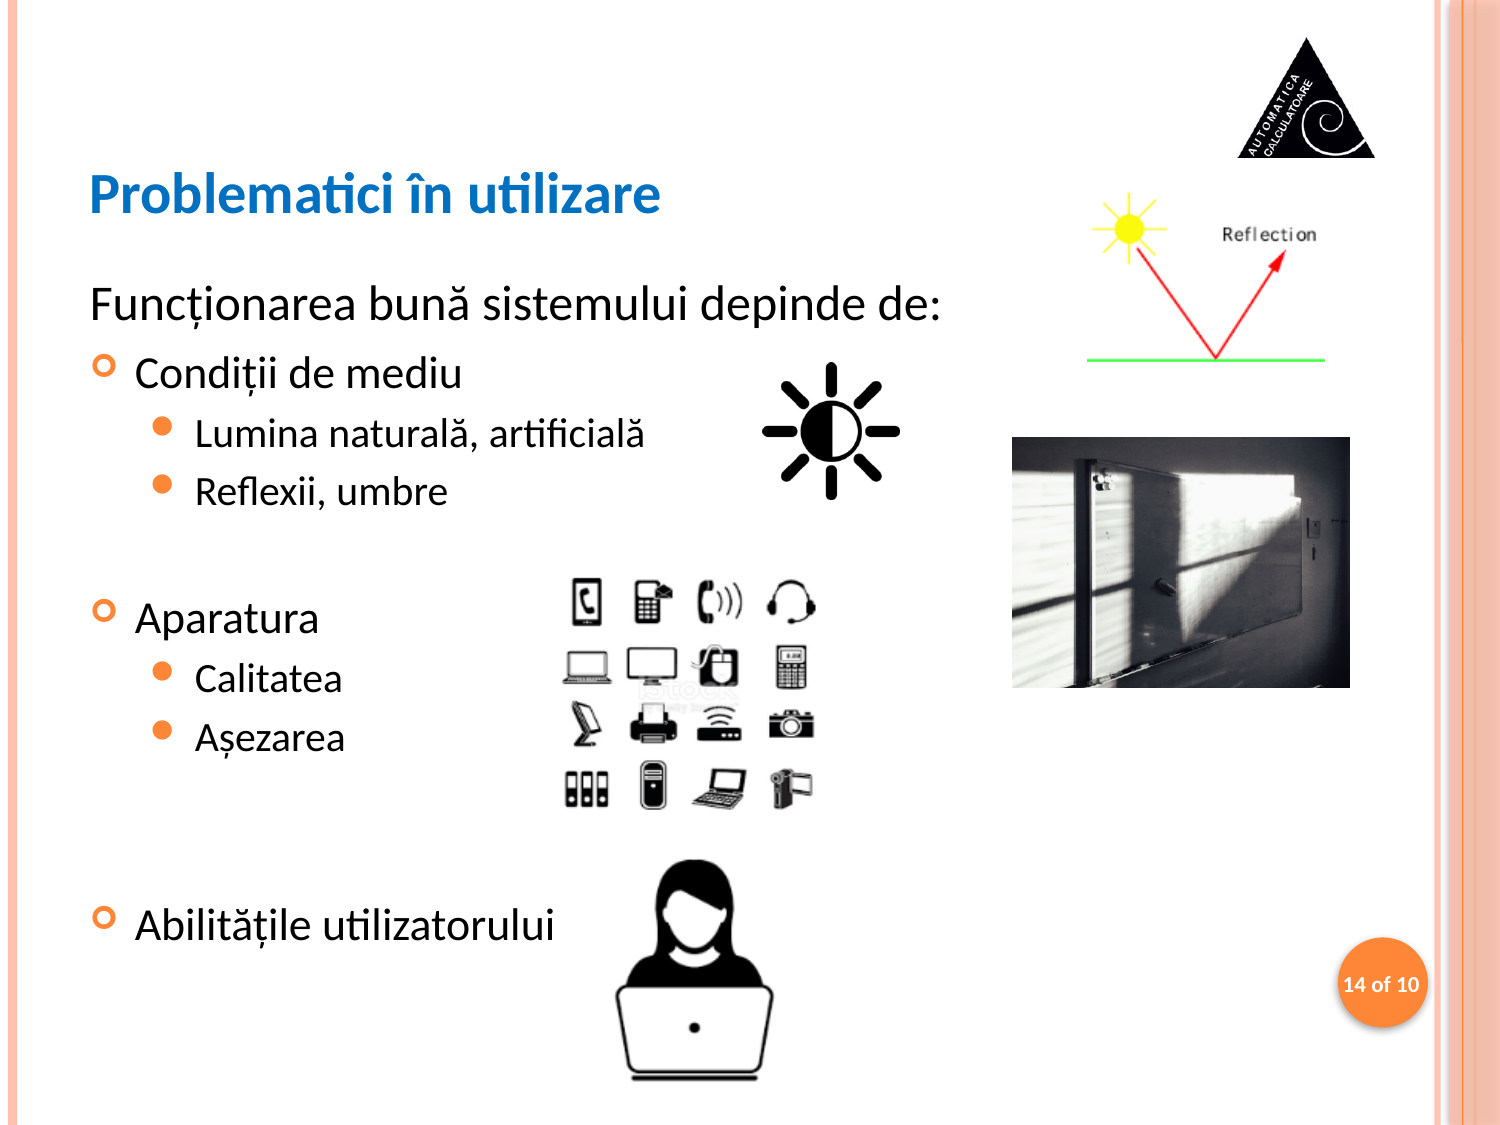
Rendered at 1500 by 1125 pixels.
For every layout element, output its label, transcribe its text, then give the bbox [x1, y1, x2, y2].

picture [1237, 37, 1375, 158]
list Funcționarea bună sistemului depinde de: Condiții de mediu Lumina naturală, artificială Reflexii, umbre Aparatura Calitatea Așezarea Abilitățile utilizatorului [75, 262, 1300, 1062]
title Problematici în utilizare [75, 45, 1300, 233]
slide_number 14 of 10 [1325, 940, 1438, 1027]
picture [599, 849, 788, 1092]
picture [561, 574, 826, 817]
picture [1086, 174, 1326, 372]
picture [1011, 436, 1351, 688]
picture [761, 361, 901, 501]
